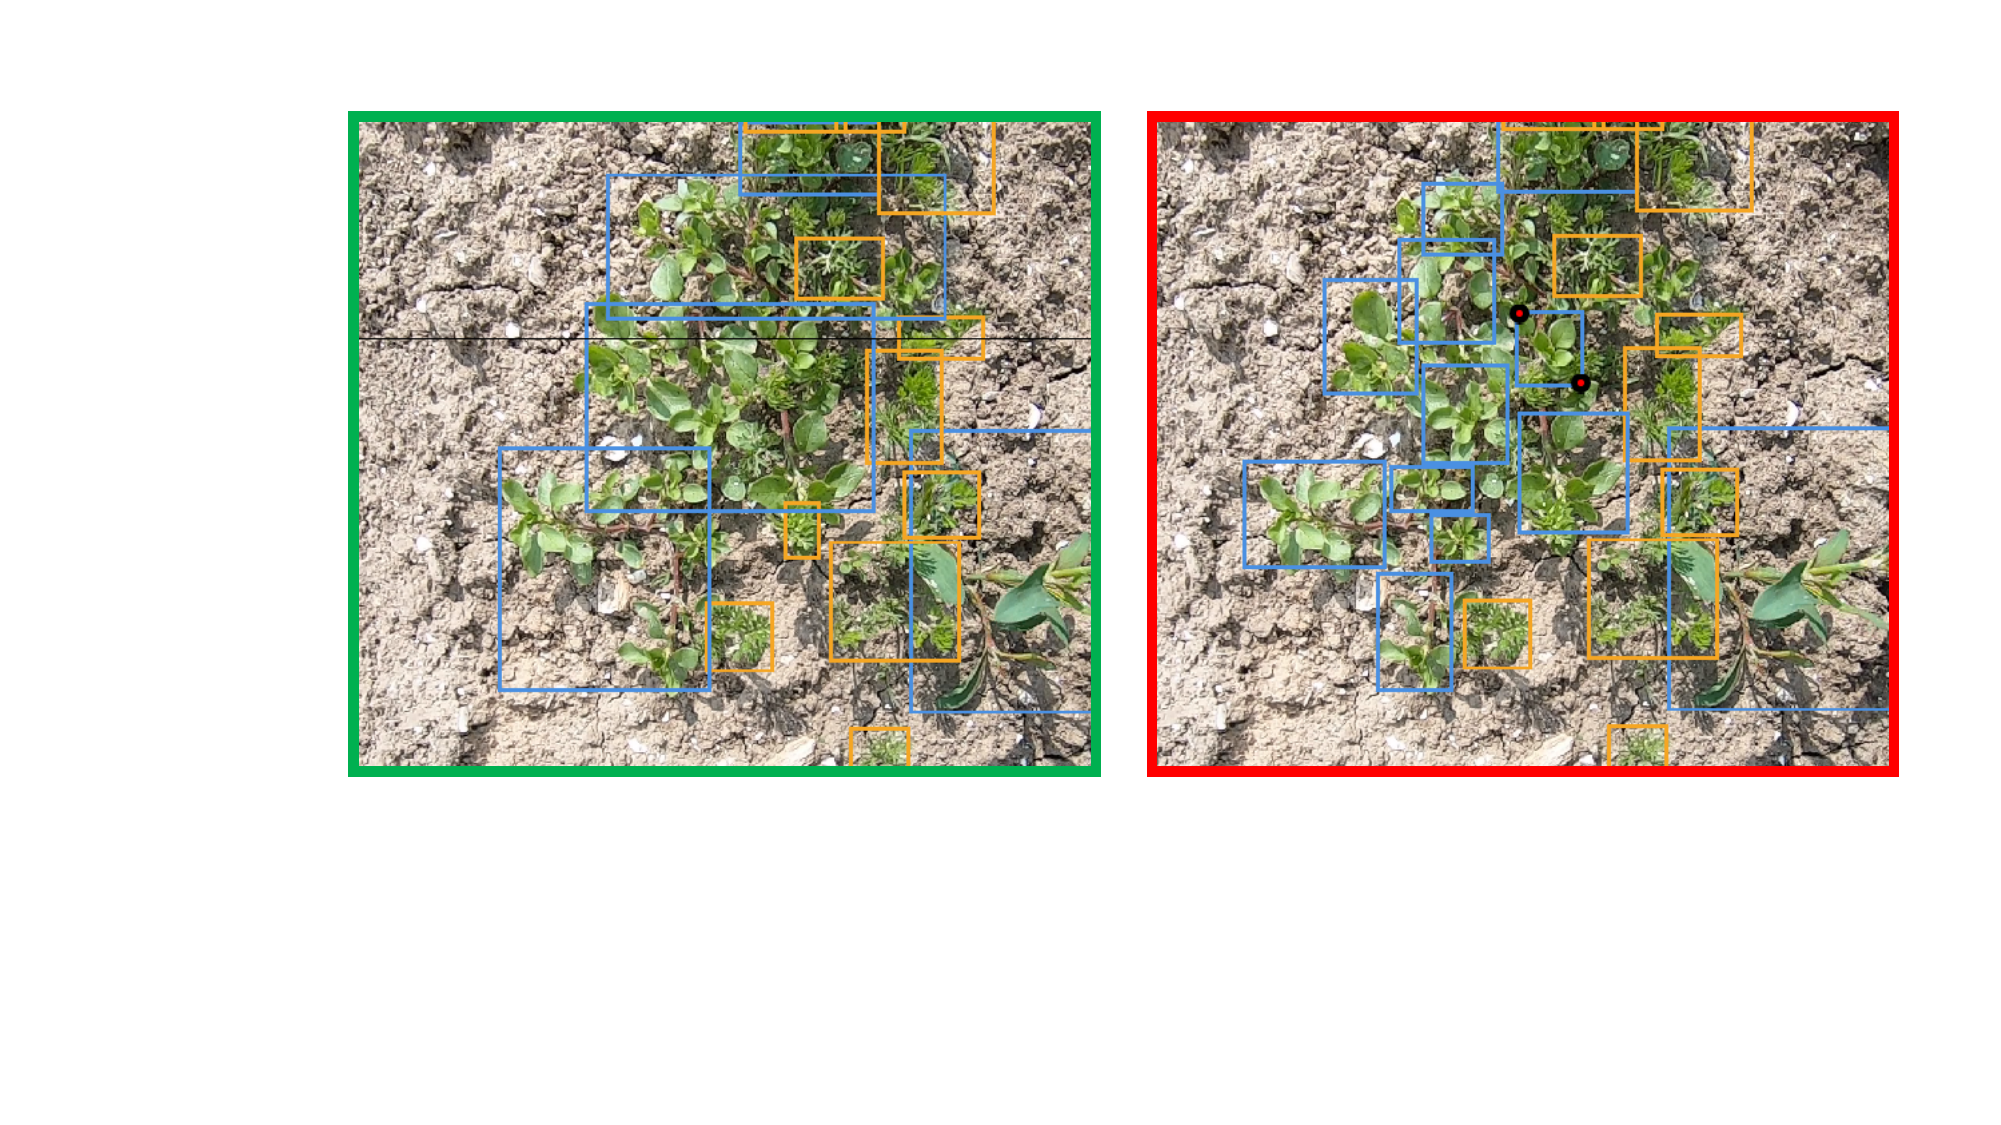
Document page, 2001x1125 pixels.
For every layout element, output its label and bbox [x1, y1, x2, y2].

picture [1151, 116, 1895, 772]
picture [353, 116, 1096, 772]
